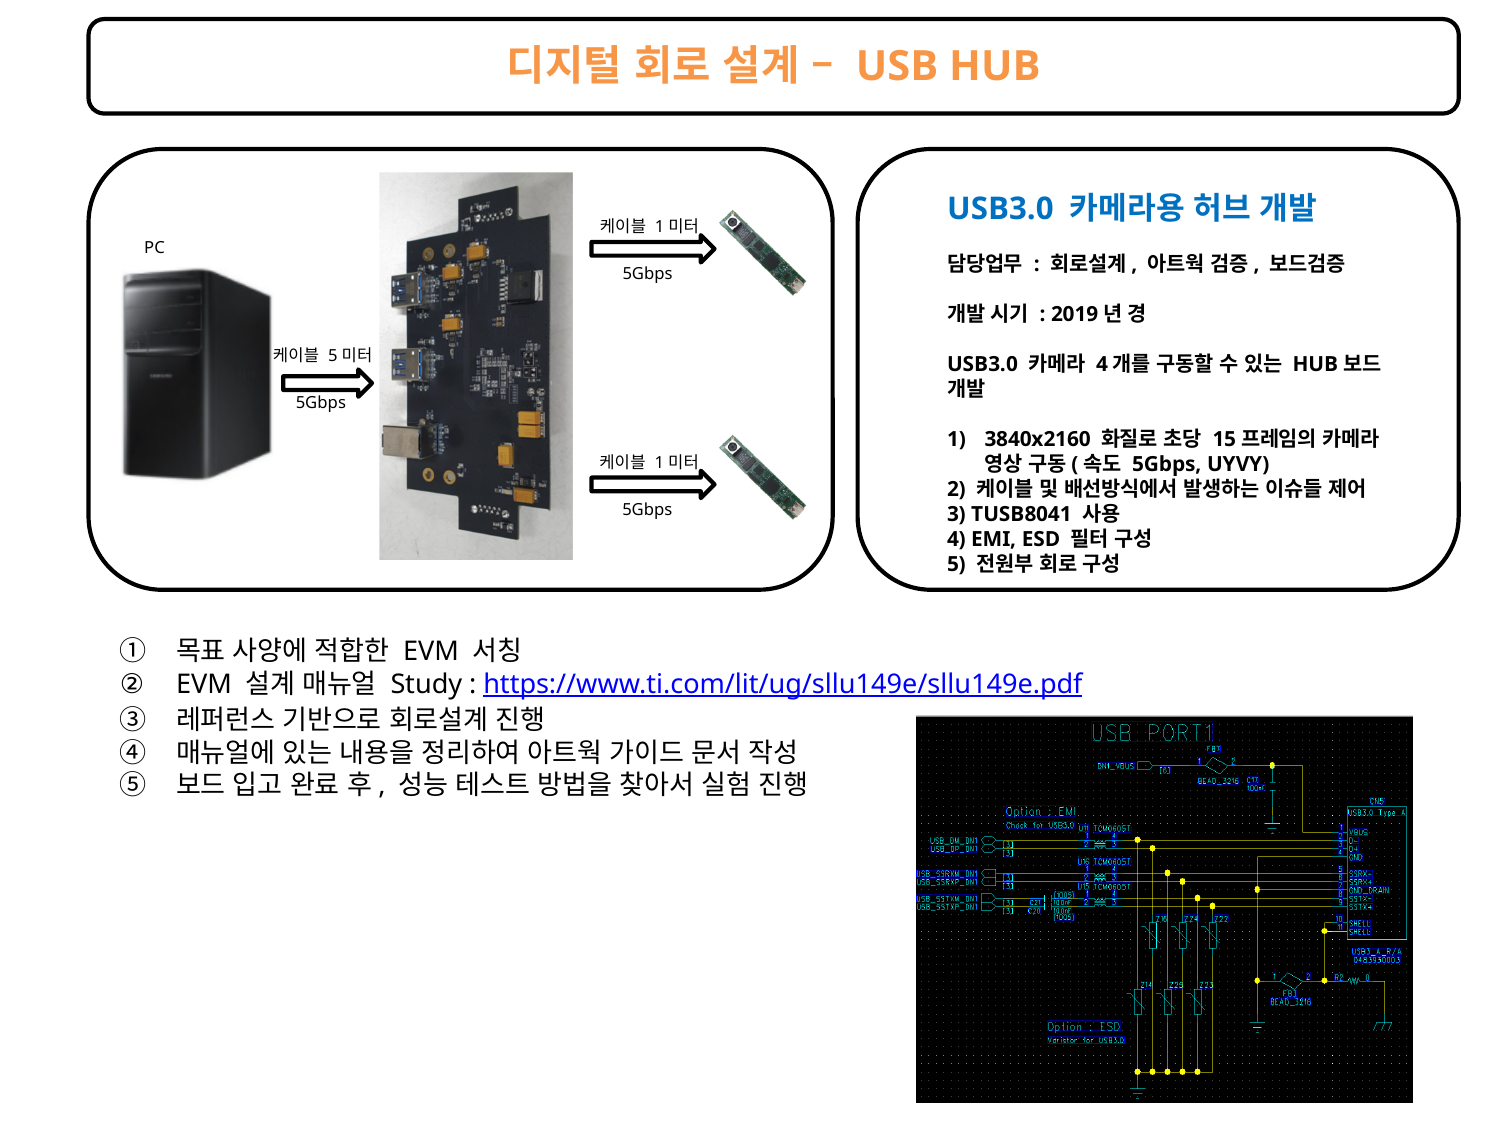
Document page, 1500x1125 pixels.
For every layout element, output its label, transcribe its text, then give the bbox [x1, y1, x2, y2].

text_box 디지털 회로 설계 – USB HUB [76, 30, 1471, 96]
text_box PC [129, 229, 180, 264]
picture [714, 207, 809, 298]
text_box 담당업무 : 회로설계, 아트웍 검증, 보드검증 개발 시기 : 2019년 경 USB3.0 카메라 4개를 구동할 수 있는 HUB보드 개발 3840x2160 화질로 초당 15프레임의 카메라 영상 구동(속도 5Gbps, UYVY) 2) 케이블 및 배선방식에서 발생하는 이슈들 제어 3) TUSB8041 사용 4) EMI, ESD 필터 구성 5) 전원부 회로 구성 [932, 243, 1429, 583]
text_box 5Gbps [607, 491, 688, 527]
text_box [855, 146, 1461, 592]
text_box 5Gbps [289, 384, 361, 420]
text_box 5Gbps [607, 255, 688, 290]
picture [379, 172, 573, 561]
text_box USB3.0 카메라용 허브 개발 [932, 180, 1373, 233]
picture [104, 266, 284, 488]
text_box [87, 16, 1461, 30]
text_box [289, 373, 373, 398]
text_box [86, 96, 1461, 116]
picture [714, 432, 809, 522]
text_box [589, 243, 709, 265]
text_box [589, 479, 709, 501]
picture [915, 715, 1413, 1103]
text_box 케이블 5미터 [289, 337, 373, 373]
text_box [86, 146, 835, 592]
text_box 케이블 1미터 [584, 207, 713, 243]
text_box 목표 사양에 적합한 EVM 서칭 EVM 설계 매뉴얼 Study : https://www.ti.com/lit/ug/sllu149e/sllu149e.pdf 레퍼런스 기반으로 회로설계 진행 매뉴얼에 있는 내용을 정리하여 아트웍 가이드 문서 작성 보드 입고 완료 후, 성능 테스트 방법을 찾아서 실험 진행 [105, 626, 1270, 808]
text_box 케이블 1미터 [584, 444, 709, 479]
